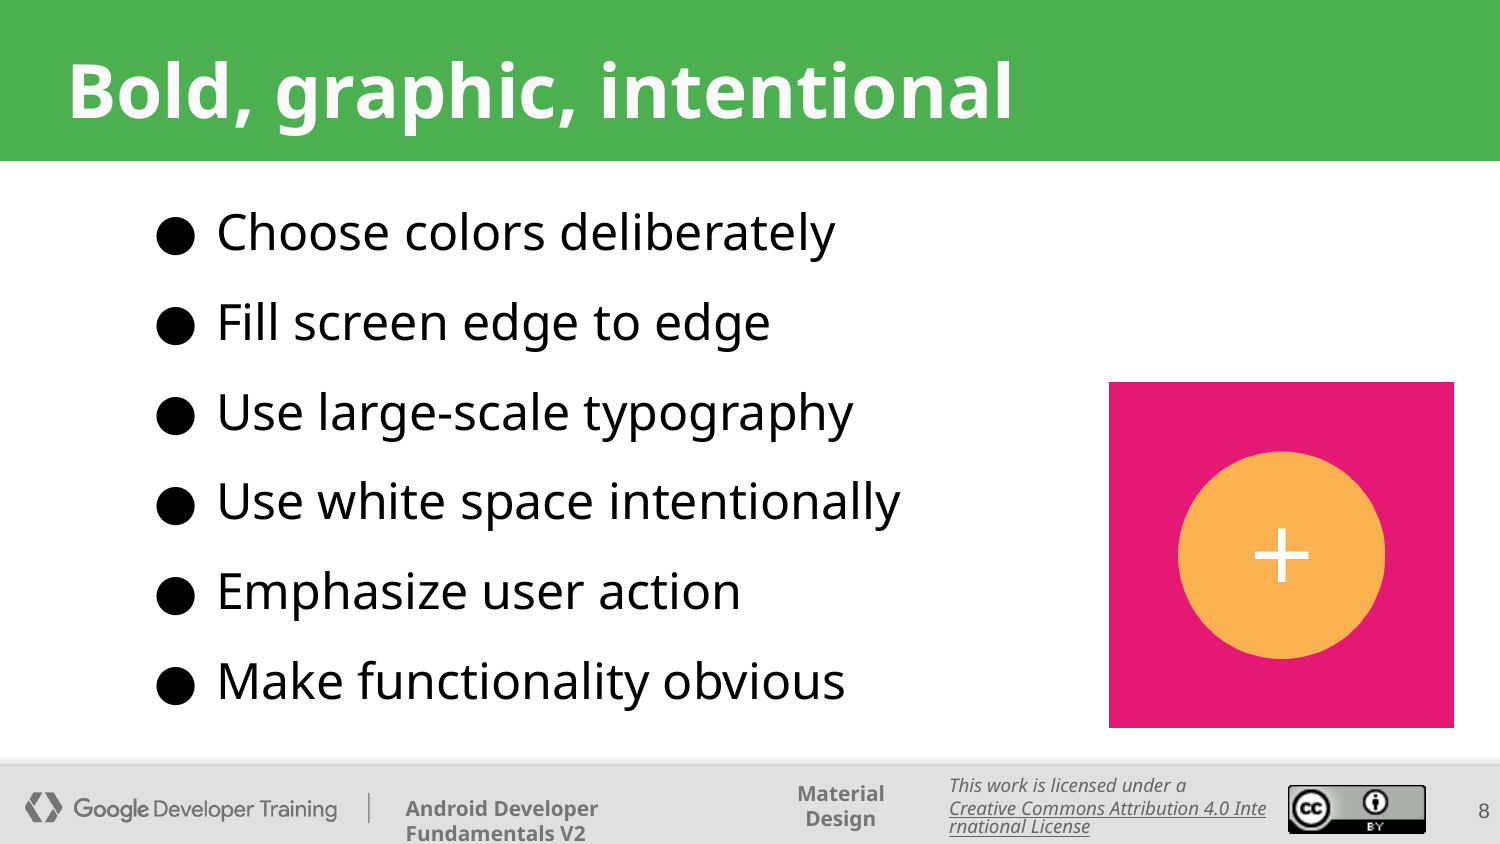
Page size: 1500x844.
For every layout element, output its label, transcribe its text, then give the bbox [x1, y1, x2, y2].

list Choose colors deliberately Fill screen edge to edge Use large-scale typography Use white space intentionally Emphasize user action Make functionality obvious [51, 176, 1449, 737]
slide_number ‹#› [1414, 777, 1500, 842]
title Bold, graphic, intentional [51, 28, 1449, 122]
picture [0, 161, 1500, 844]
